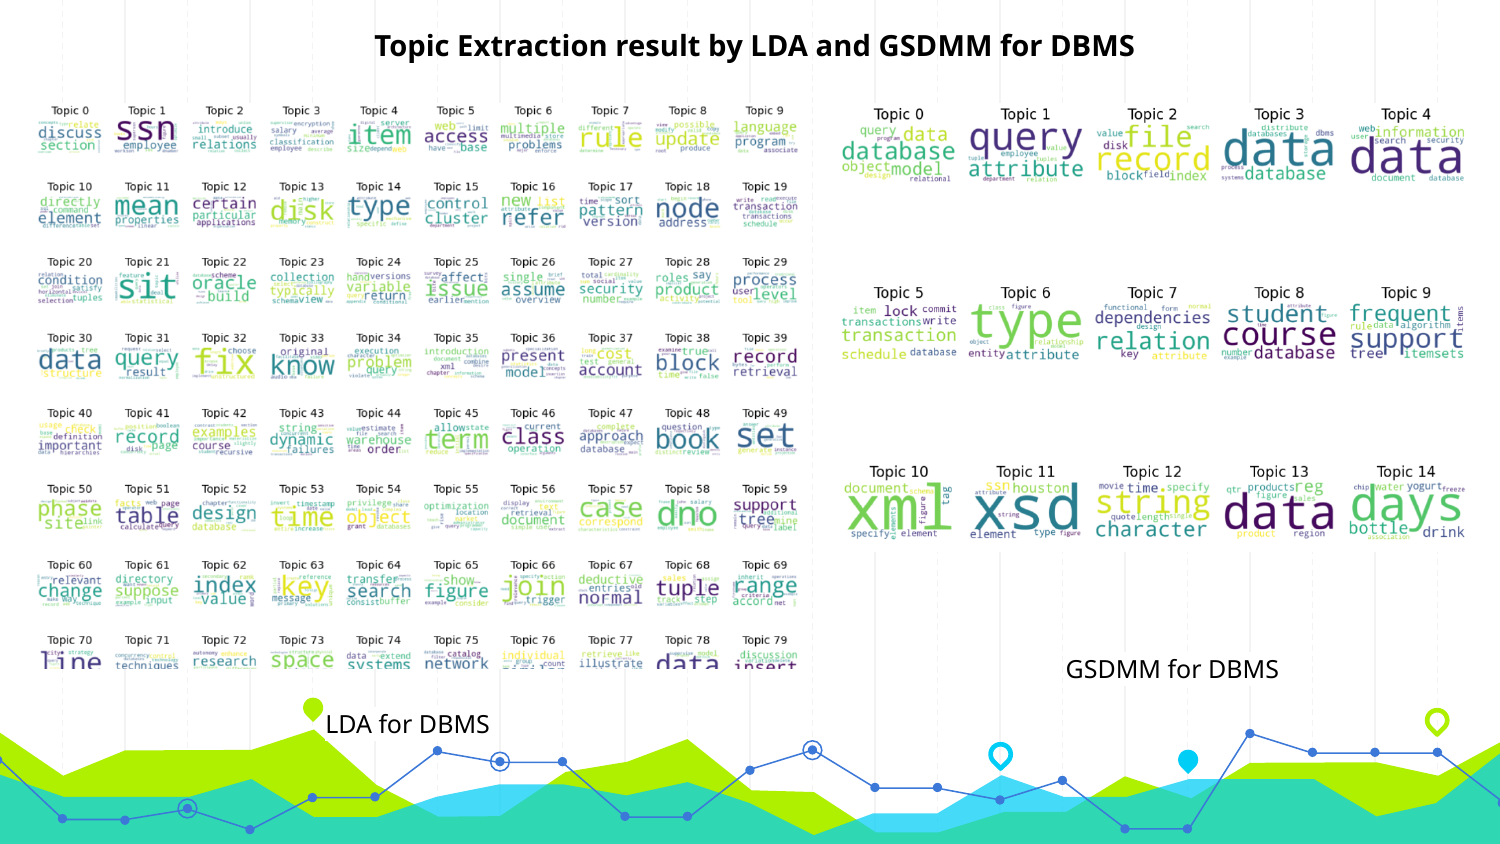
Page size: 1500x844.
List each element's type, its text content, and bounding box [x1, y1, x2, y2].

text_box Topic Extraction result by LDA and GSDMM for DBMS [285, 12, 1225, 78]
text_box LDA for DBMS [219, 693, 597, 754]
text_box GSDMM for DBMS [979, 639, 1366, 699]
picture [24, 102, 804, 669]
picture [828, 102, 1476, 553]
